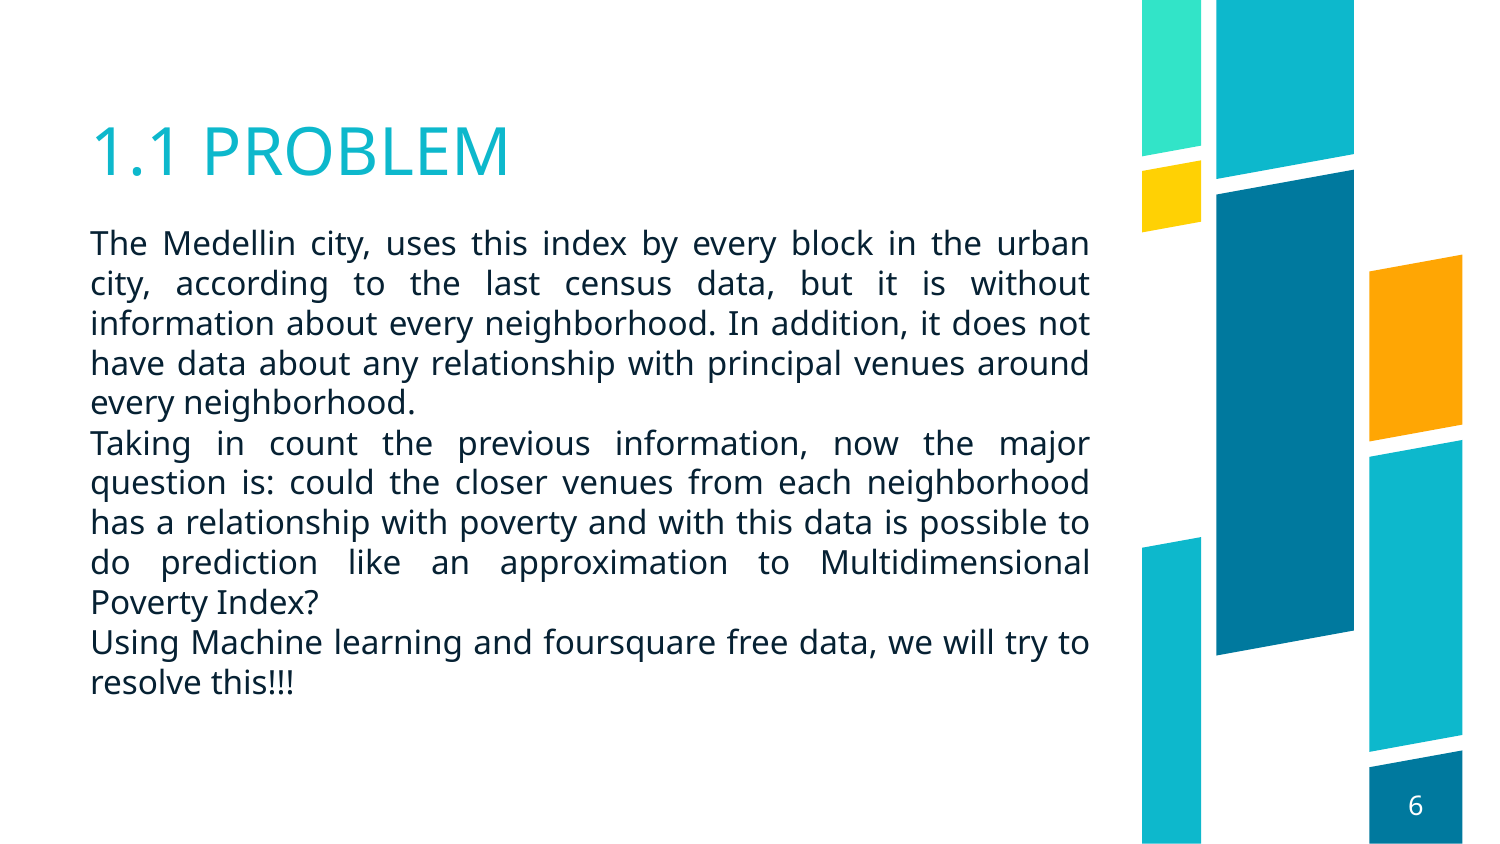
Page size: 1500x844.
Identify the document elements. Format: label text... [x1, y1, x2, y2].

text_box The Medellin city, uses this index by every block in the urban city, according to the last census data, but it is without information about every neighborhood. In addition, it does not have data about any relationship with principal venues around every neighborhood. Taking in count the previous information, now the major question is: could the closer venues from each neighborhood has a relationship with poverty and with this data is possible to do prediction like an approximation to Multidimensional Poverty Index? Using Machine learning and foursquare free data, we will try to resolve this!!! [90, 222, 1092, 720]
text_box 1 [1369, 769, 1463, 844]
text_box 1.1 PROBLEM [90, 124, 1092, 190]
